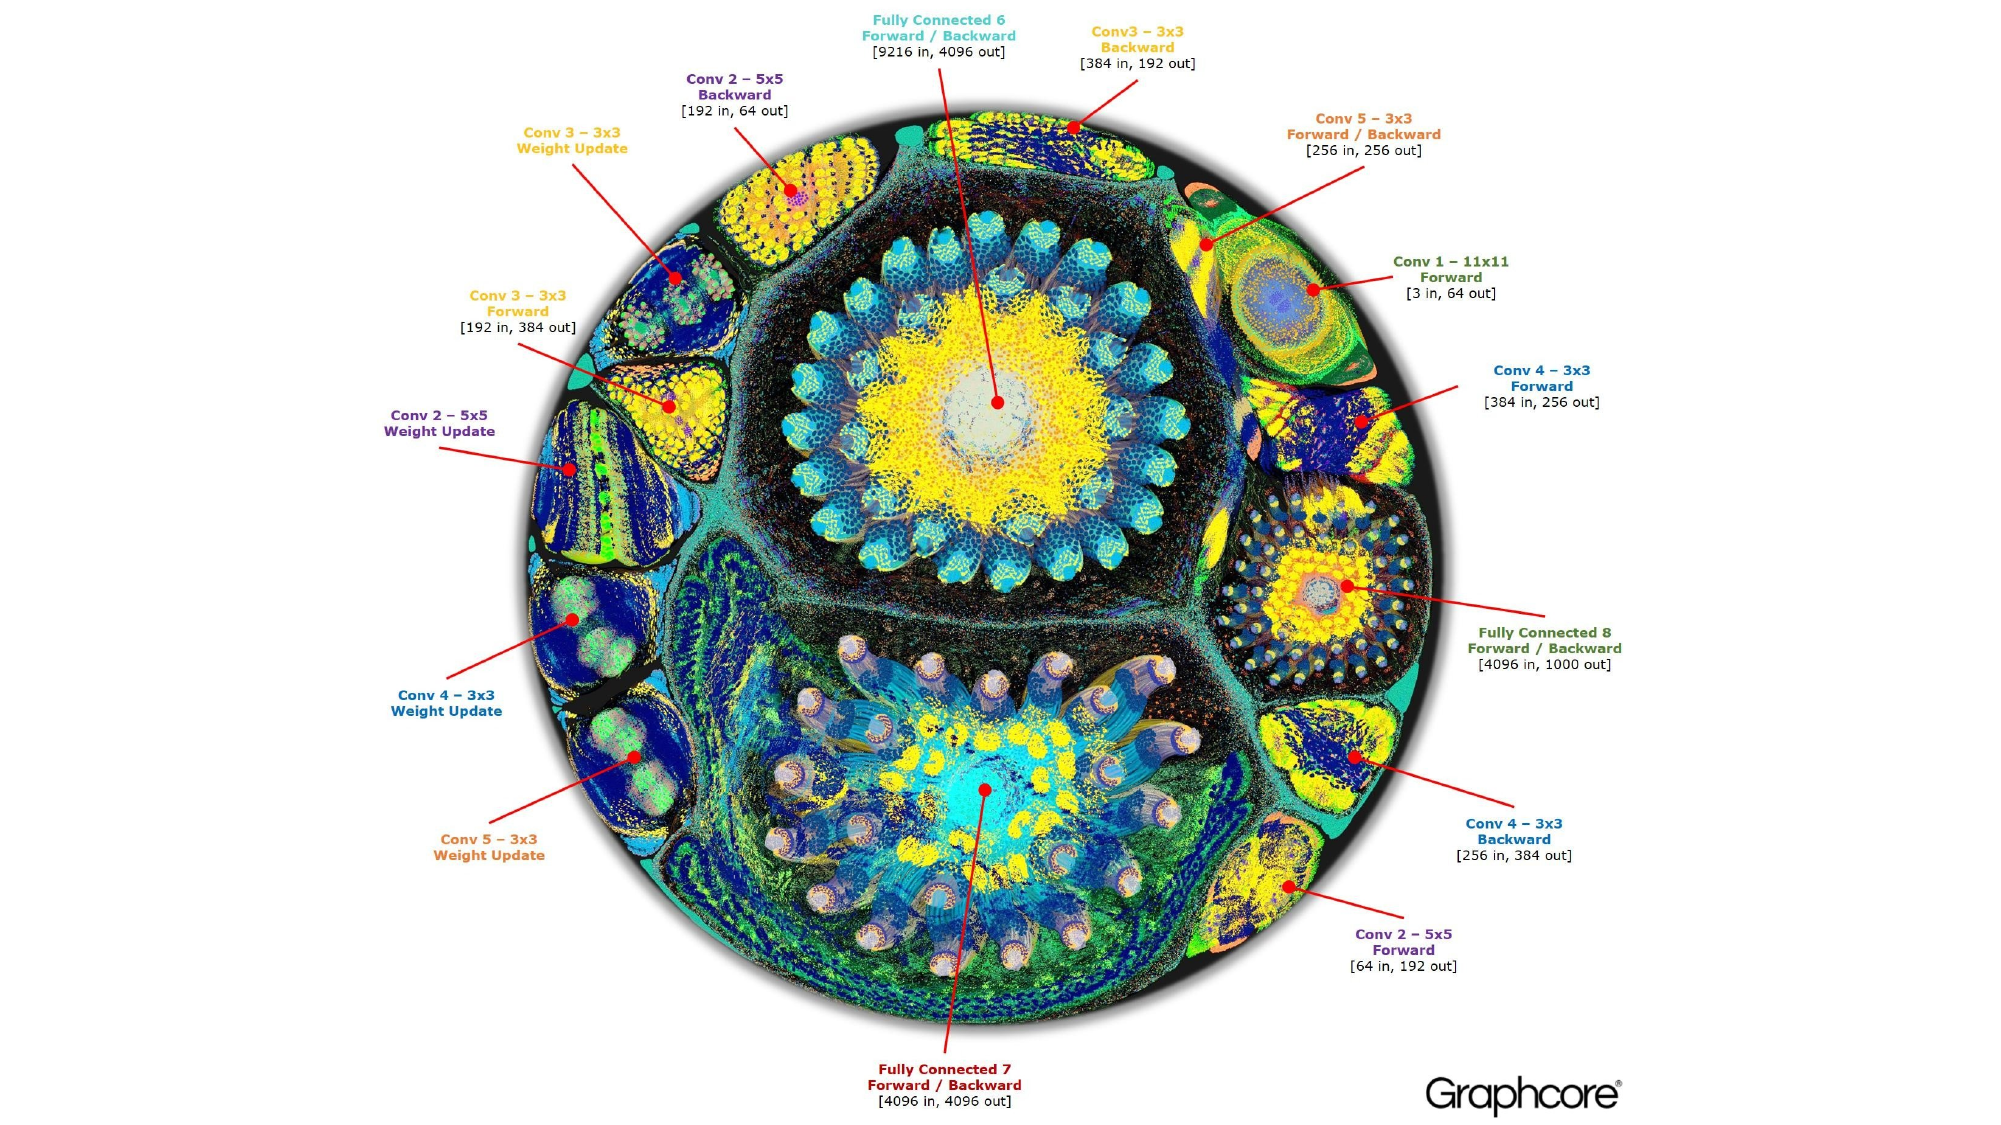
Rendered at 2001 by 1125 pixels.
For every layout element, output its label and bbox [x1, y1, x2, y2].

picture [366, 0, 1633, 1125]
